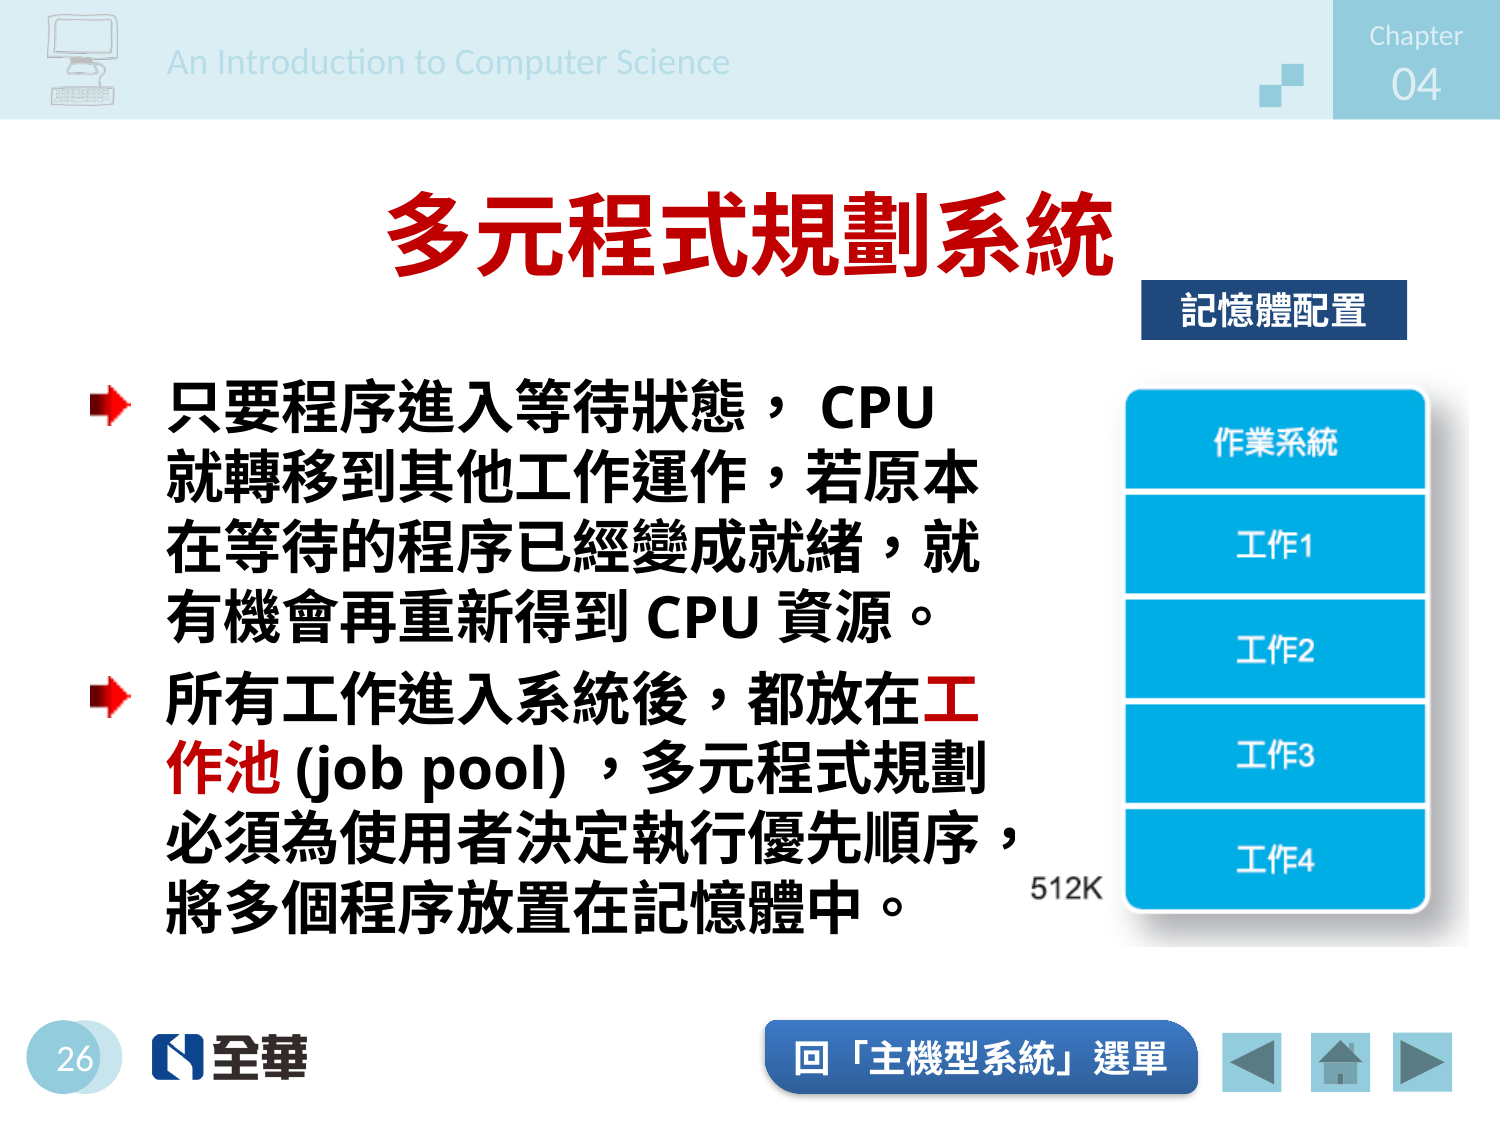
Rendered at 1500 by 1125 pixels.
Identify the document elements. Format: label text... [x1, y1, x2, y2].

picture [90, 676, 131, 718]
title 多元程式規劃系統 [75, 138, 1425, 327]
text_box 記憶體配置 [1141, 280, 1408, 340]
picture [90, 385, 131, 426]
picture [1015, 370, 1470, 948]
text_box 回「主機型系統」選單 [764, 1020, 1198, 1094]
picture [152, 1034, 307, 1080]
list 只要程序進入等待狀態，CPU就轉移到其他工作運作，若原本在等待的程序已經變成就緒，就有機會再重新得到CPU資源。 所有工作進入系統後，都放在工作池(job pool)，多元程式規劃必須為使用者決定執行優先順序，將多個程序放置在記憶體中。 [75, 363, 1016, 1005]
picture [47, 14, 118, 106]
